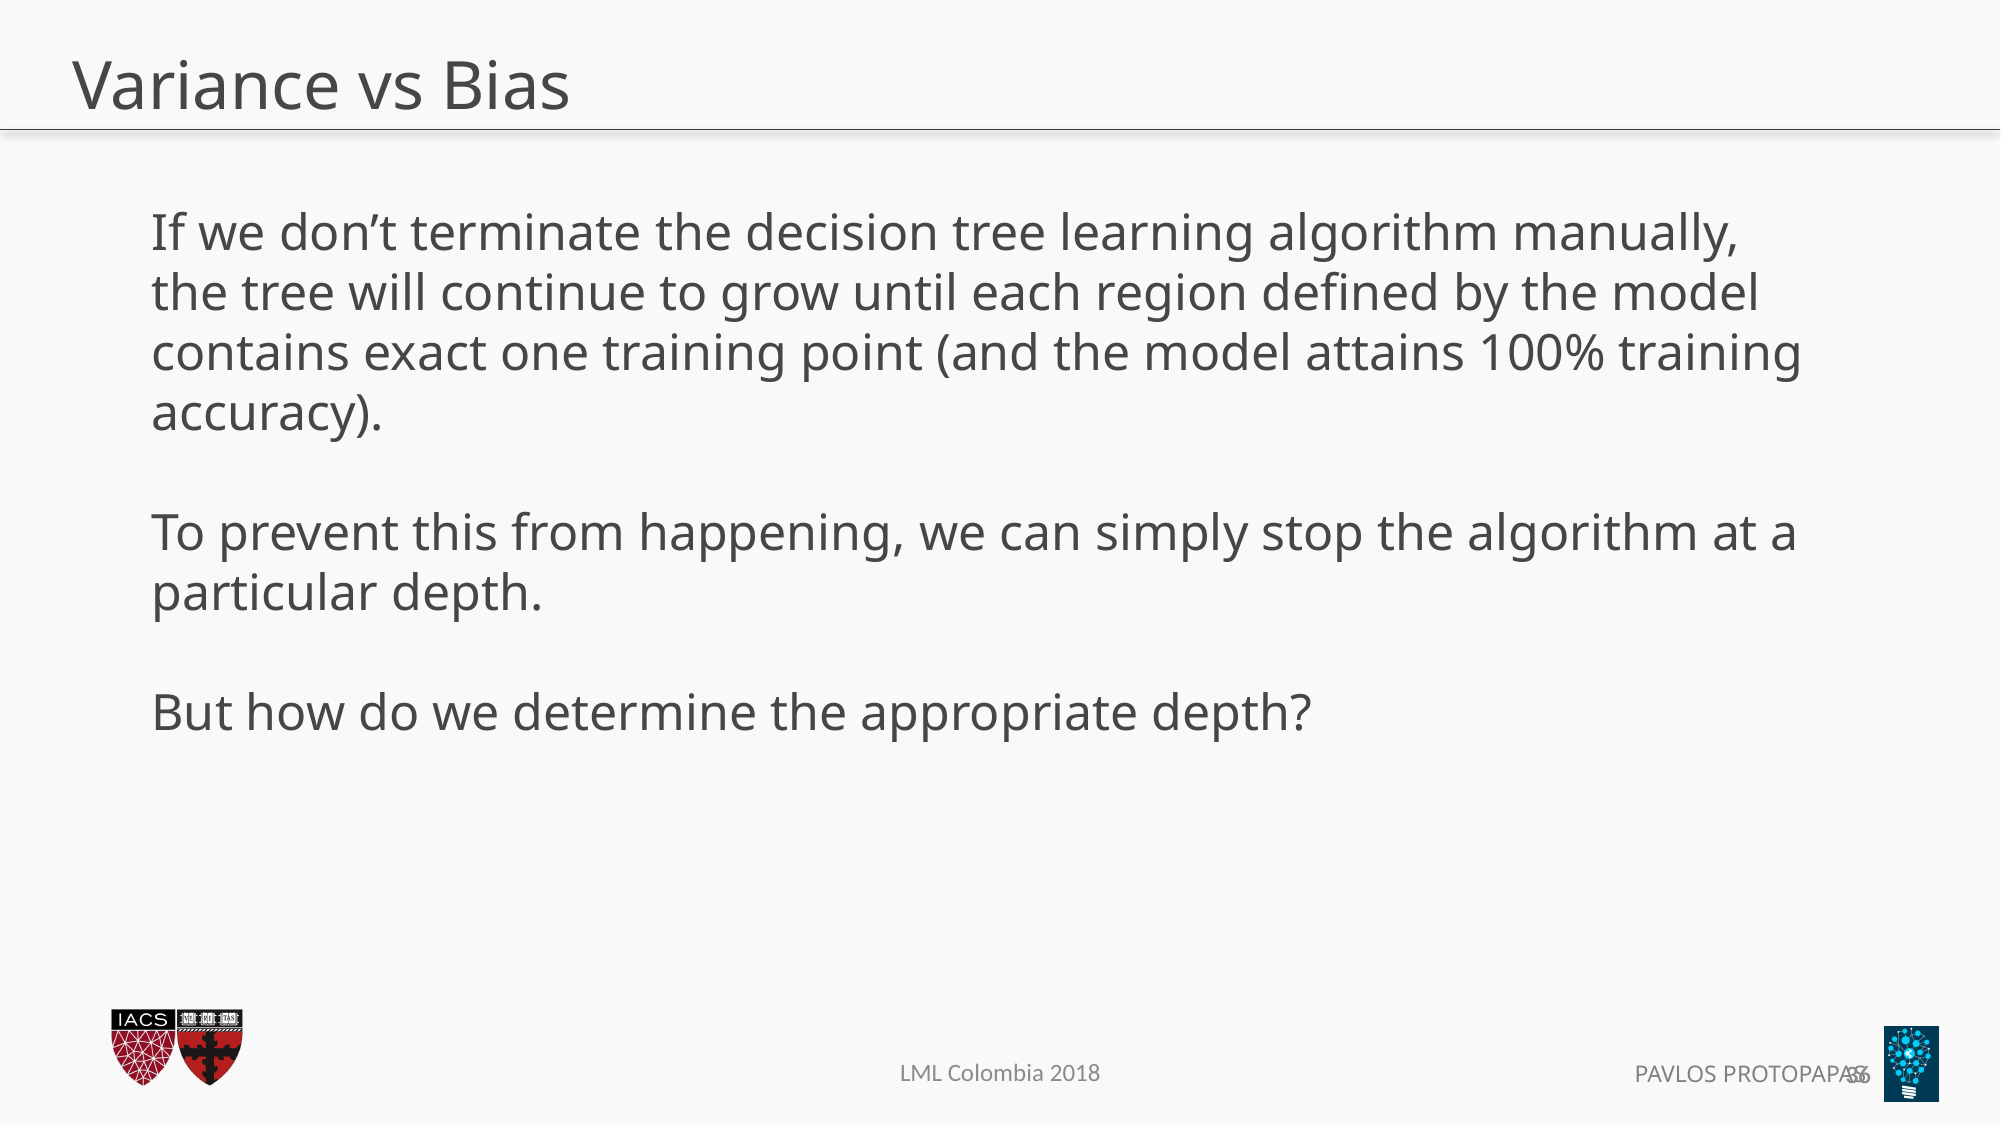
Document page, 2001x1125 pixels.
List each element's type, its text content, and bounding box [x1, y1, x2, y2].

list If we don’t terminate the decision tree learning algorithm manually, the tree will continue to grow until each region defined by the model contains exact one training point (and the model attains 100% training accuracy). To prevent this from happening, we can simply stop the algorithm at a particular depth. But how do we determine the appropriate depth? [136, 193, 1831, 540]
slide_number 36 [1419, 1043, 1886, 1104]
picture [109, 1009, 243, 1086]
picture [1903, 1086, 1915, 1098]
title Variance vs Bias [57, 35, 1943, 162]
picture [1905, 1049, 1913, 1058]
